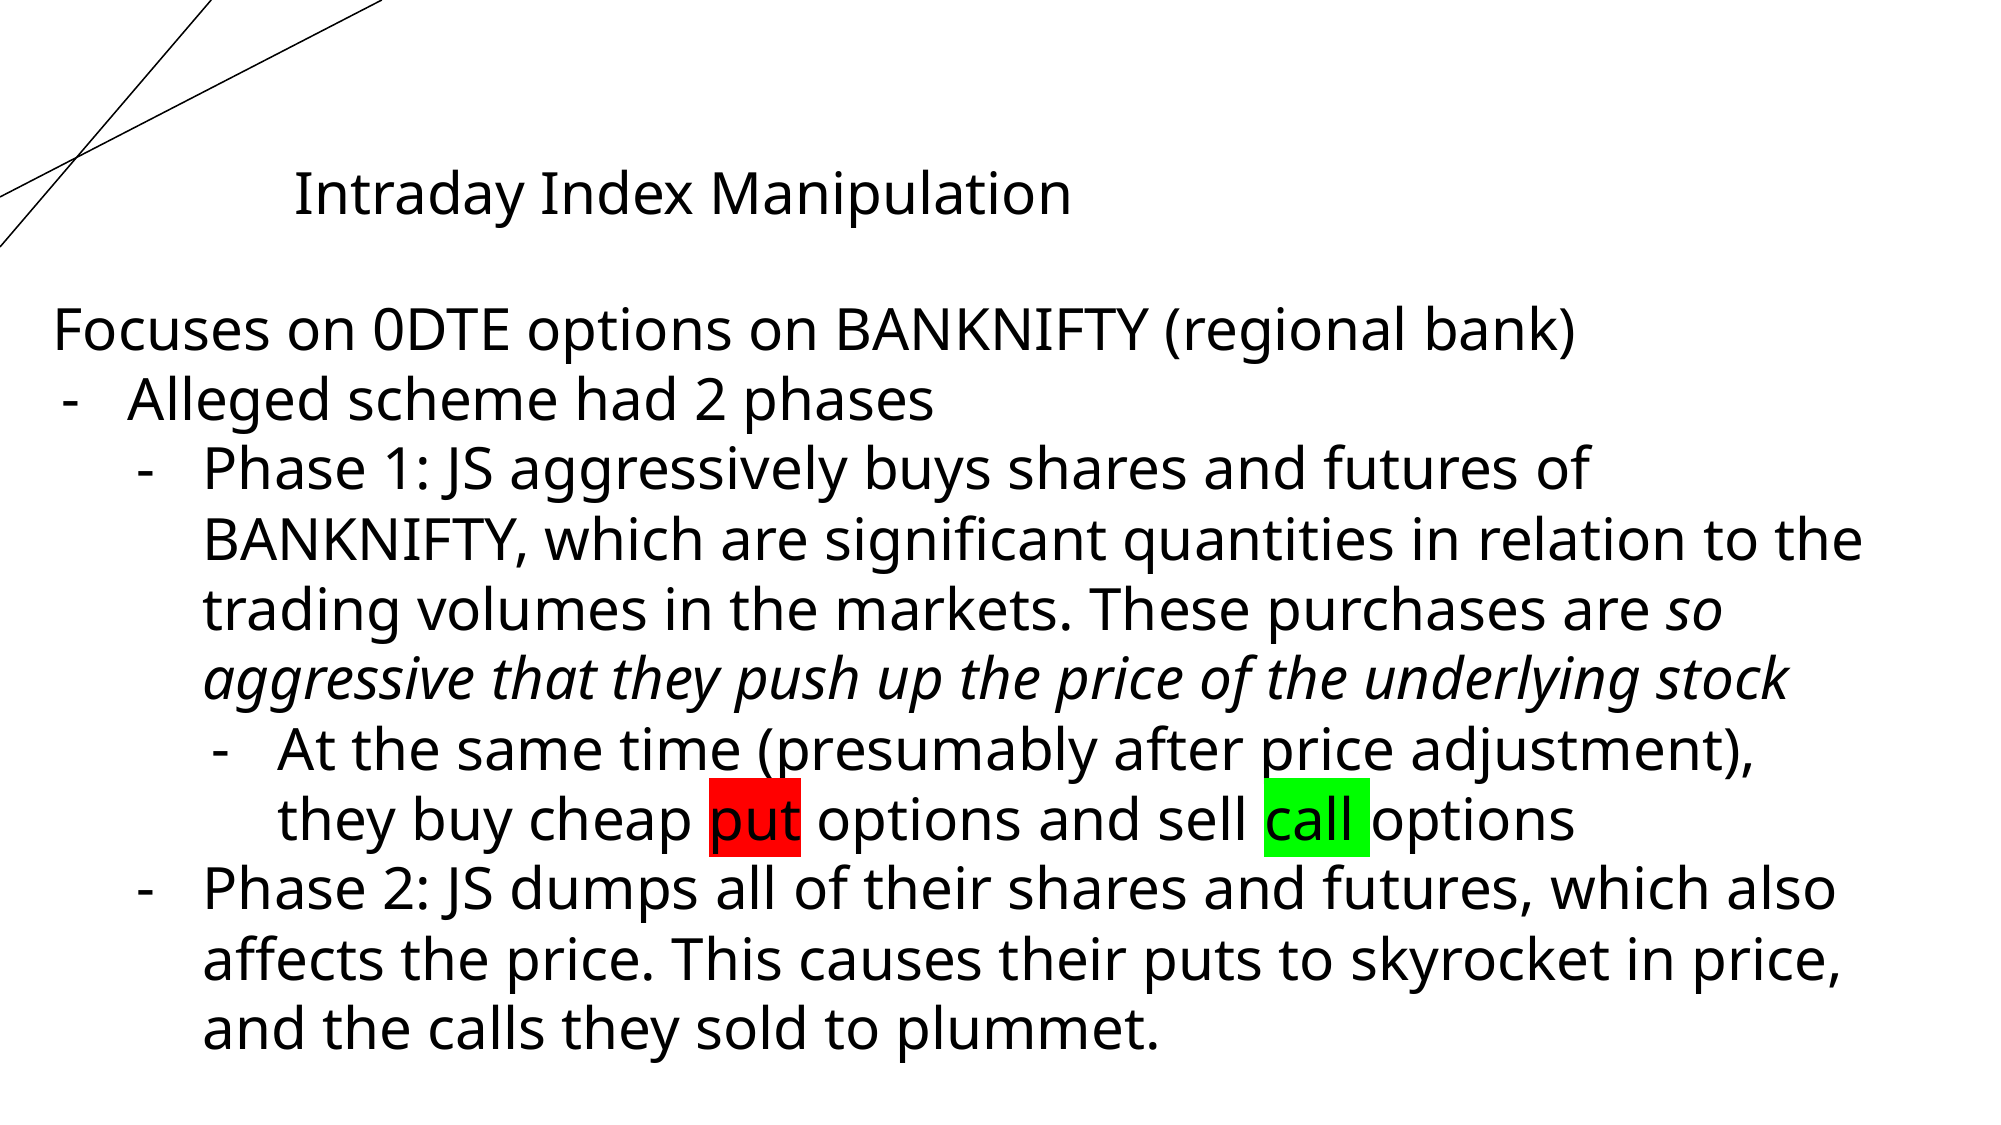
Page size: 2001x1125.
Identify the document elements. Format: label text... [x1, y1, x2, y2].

text_box Intraday Index Manipulation [279, 141, 1649, 276]
text_box Focuses on 0DTE options on BANKNIFTY (regional bank) Alleged scheme had 2 phases Phase 1: JS aggressively buys shares and futures of BANKNIFTY, which are significant quantities in relation to the trading volumes in the markets. These purchases are so aggressive that they push up the price of the underlying stock At the same time (presumably after price adjustment), they buy cheap put options and sell call options Phase 2: JS dumps all of their shares and futures, which also affects the price. This causes their puts to skyrocket in price, and the calls they sold to plummet. [37, 276, 1891, 1081]
